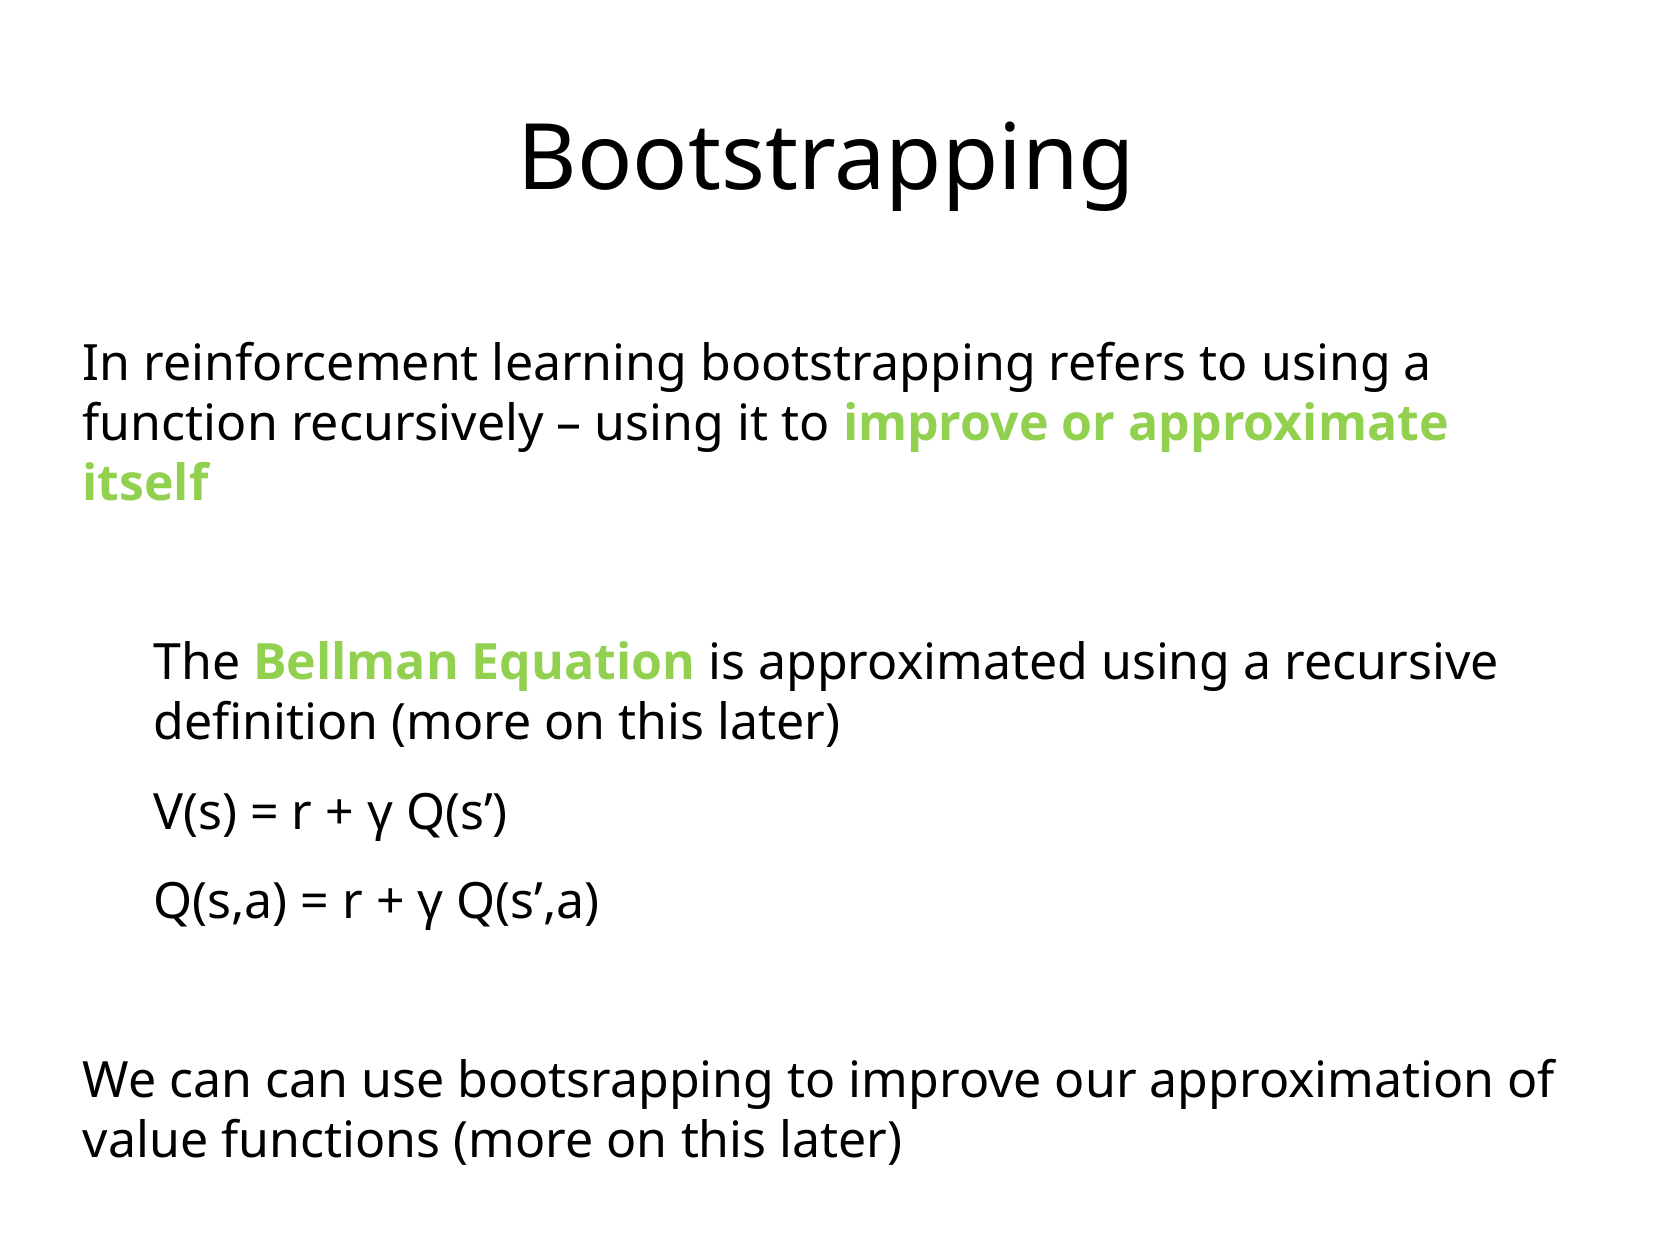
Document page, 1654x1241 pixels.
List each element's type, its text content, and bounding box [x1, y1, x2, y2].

list In reinforcement learning bootstrapping refers to using a function recursively – using it to improve or approximate itself The Bellman Equation is approximated using a recursive definition (more on this later) V(s) = r + γ Q(s’) Q(s,a) = r + γ Q(s’,a) We can can use bootsrapping to improve our approximation of value functions (more on this later) [82, 330, 1571, 1182]
title Bootstrapping [82, 49, 1571, 257]
